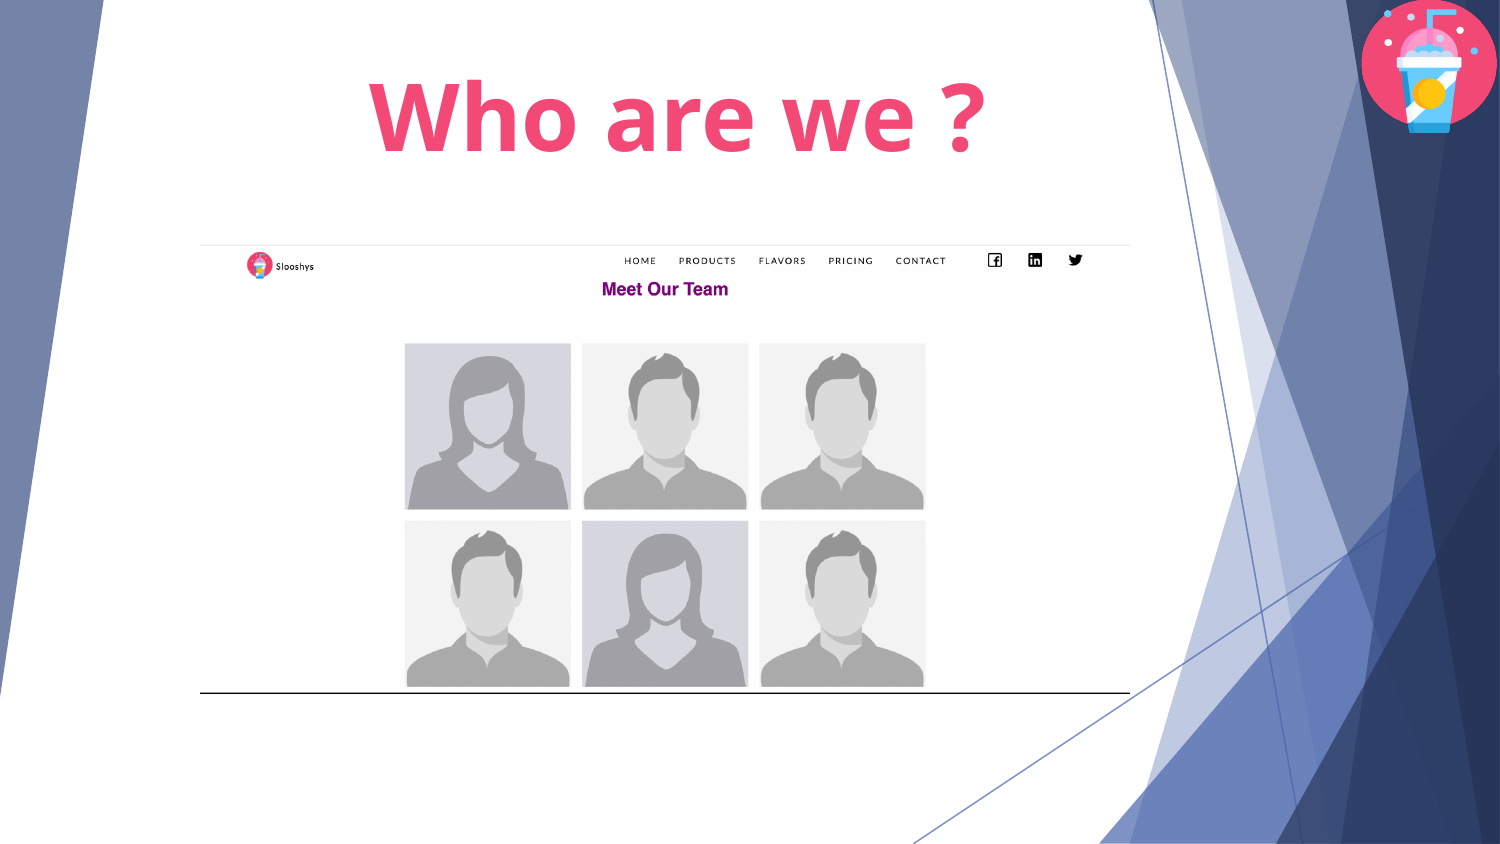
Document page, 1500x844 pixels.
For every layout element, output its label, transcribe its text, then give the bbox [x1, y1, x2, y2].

picture [1358, 0, 1500, 133]
text_box Who are we ? [316, 66, 1039, 177]
picture [199, 243, 1131, 694]
